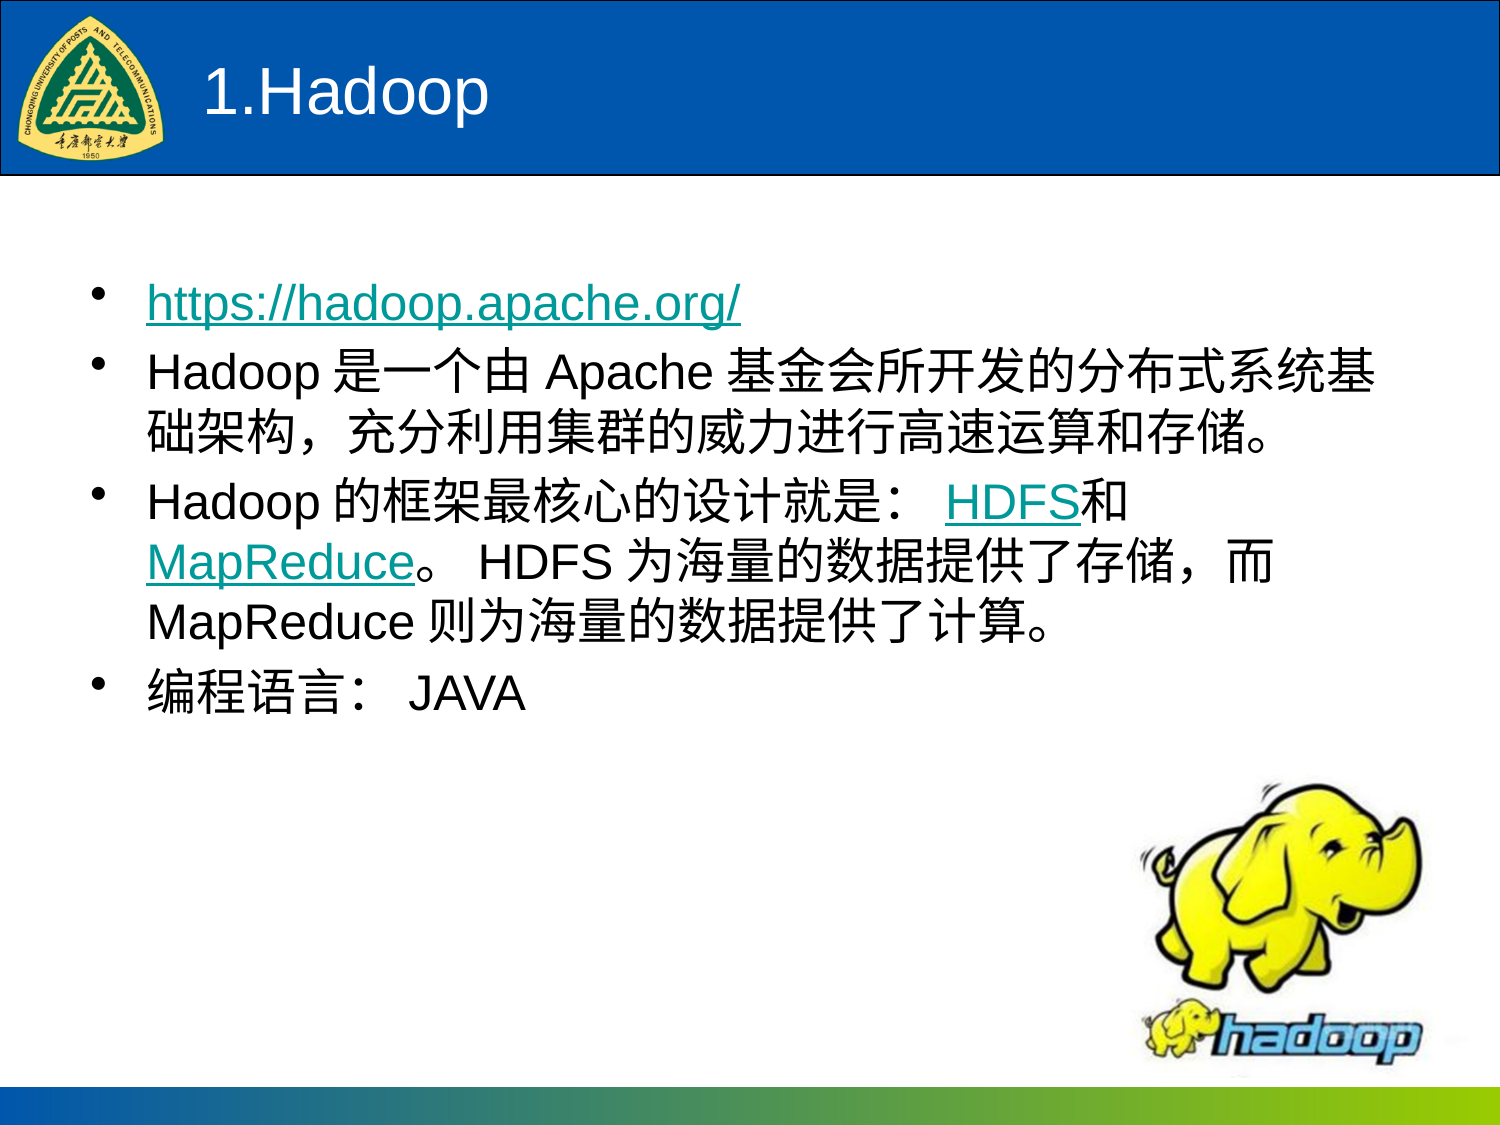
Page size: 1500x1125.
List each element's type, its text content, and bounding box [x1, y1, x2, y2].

list https://hadoop.apache.org/ Hadoop是一个由Apache基金会所开发的分布式系统基础架构，充分利用集群的威力进行高速运算和存储。 Hadoop的框架最核心的设计就是：HDFS和MapReduce。HDFS为海量的数据提供了存储，而MapReduce则为海量的数据提供了计算。 编程语言：JAVA [75, 262, 1425, 1005]
title 1.Hadoop [187, 12, 1500, 163]
picture [1087, 774, 1490, 1079]
picture [13, 12, 167, 163]
